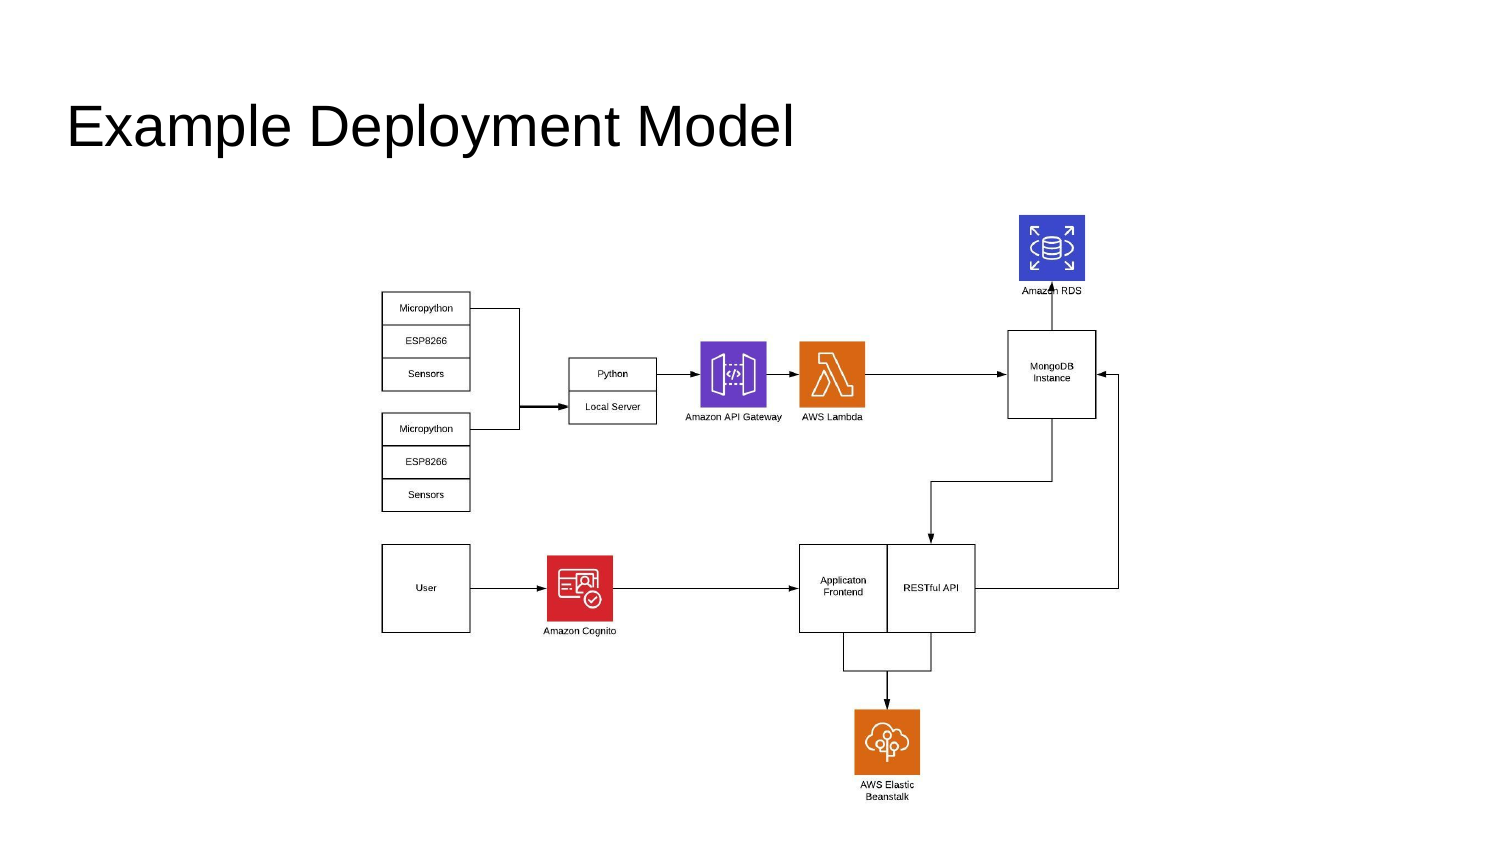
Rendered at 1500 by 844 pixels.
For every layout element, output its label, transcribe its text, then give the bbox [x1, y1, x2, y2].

picture [360, 193, 1140, 821]
title Example Deployment Model [51, 72, 1449, 167]
